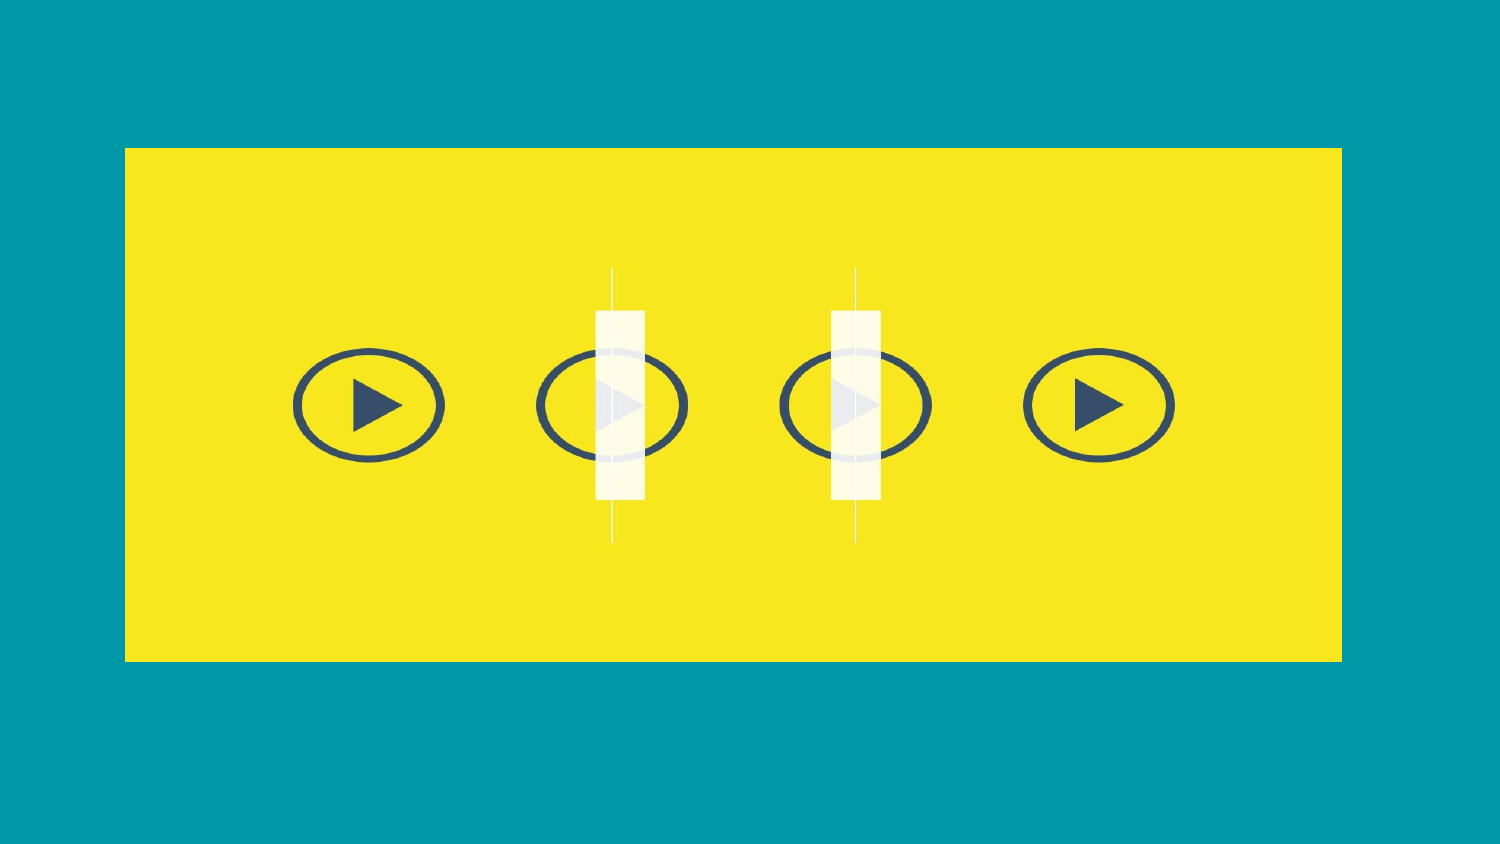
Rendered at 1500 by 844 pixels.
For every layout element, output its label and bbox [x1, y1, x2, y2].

picture [124, 147, 1343, 662]
